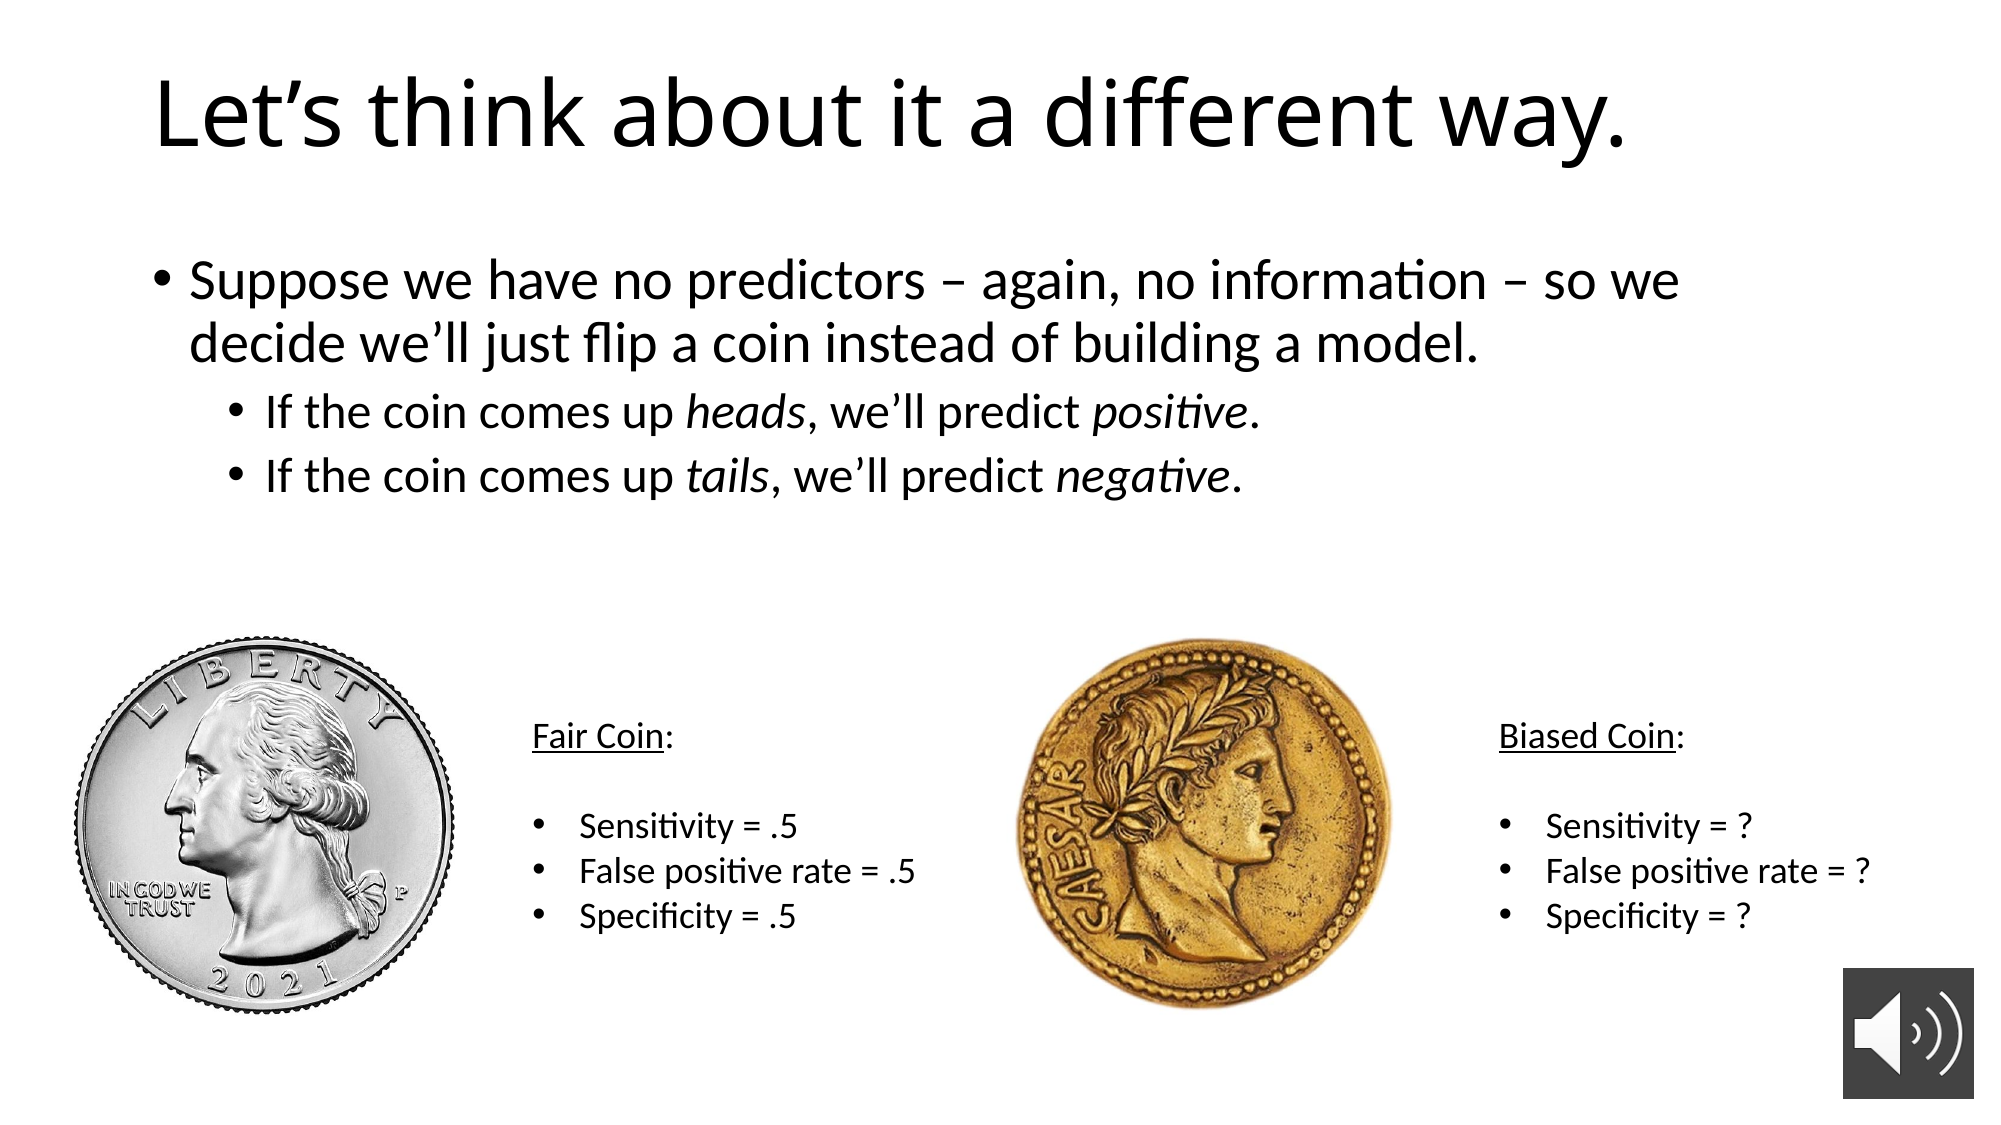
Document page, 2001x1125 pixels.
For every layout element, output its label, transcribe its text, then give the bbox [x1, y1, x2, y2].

picture [1841, 966, 1975, 1100]
list Suppose we have no predictors – again, no information – so we decide we’ll just flip a coin instead of building a model. If the coin comes up heads, we’ll predict positive. If the coin comes up tails, we’ll predict negative. [137, 241, 1863, 956]
title Let’s think about it a different way. [137, 59, 1863, 241]
picture [997, 634, 1397, 1016]
picture [73, 634, 455, 1016]
